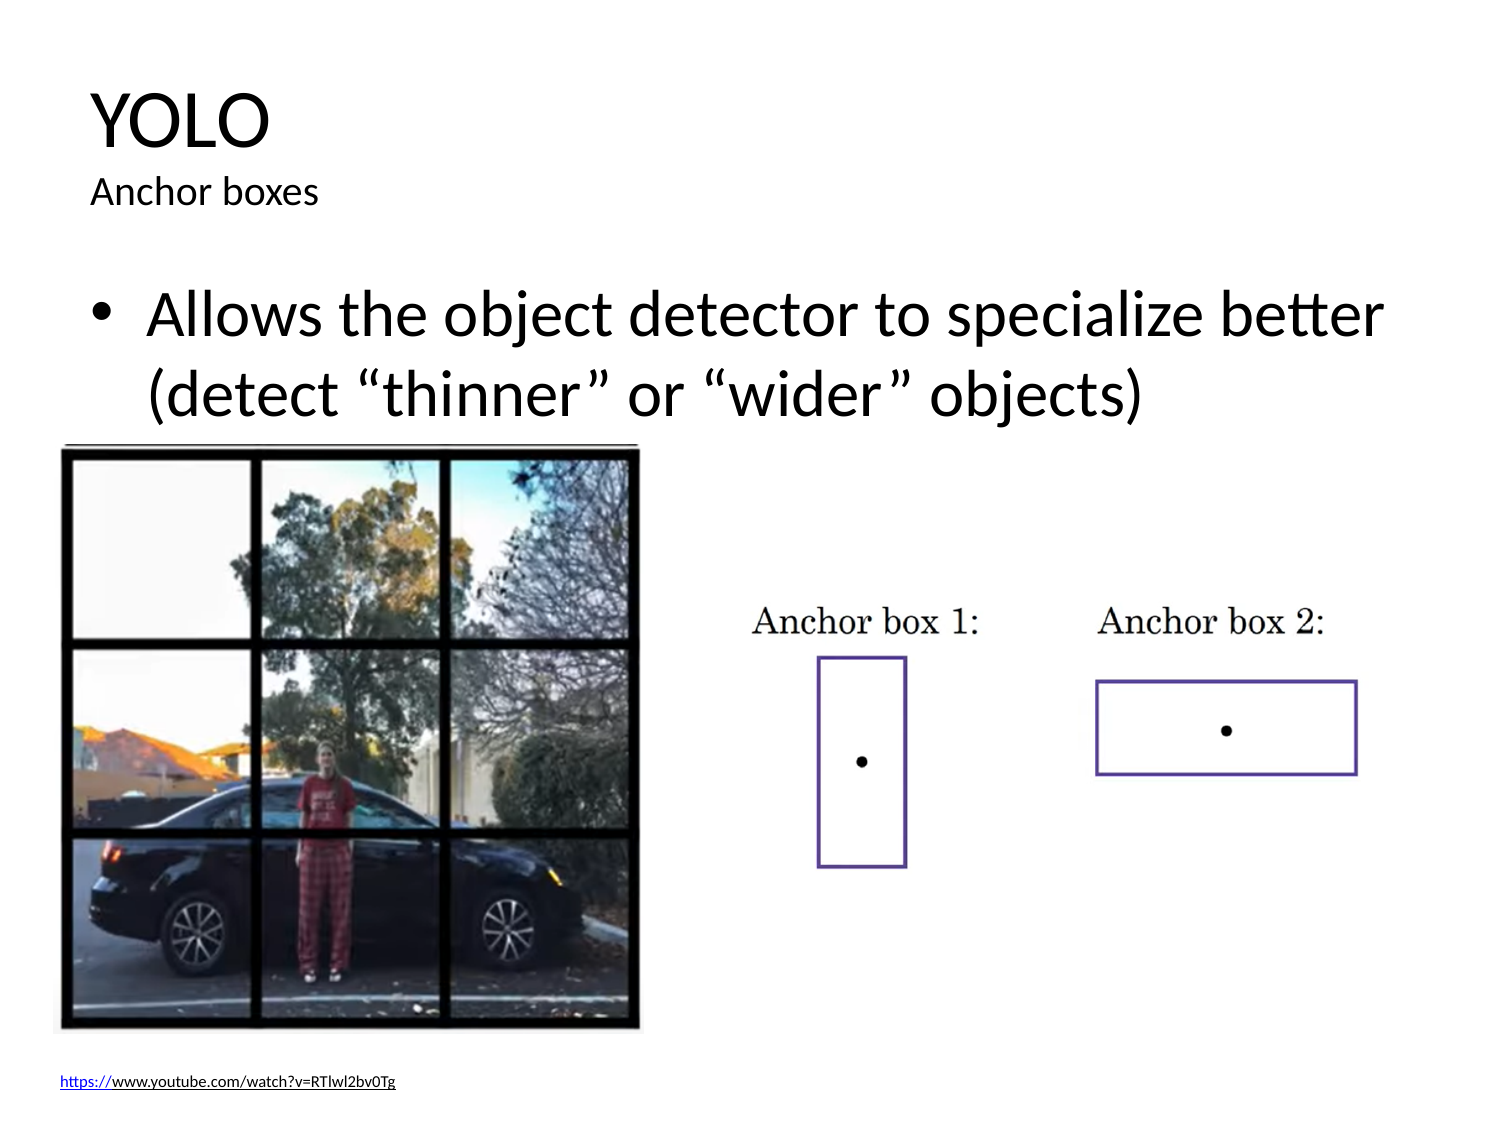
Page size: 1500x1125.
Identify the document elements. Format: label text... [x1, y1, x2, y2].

title YOLO Anchor boxes [75, 45, 1425, 233]
text_box https://www.youtube.com/watch?v=RTlwl2bv0Tg [45, 1063, 415, 1099]
list Allows the object detector to specialize better (detect “thinner” or “wider” objects) [75, 262, 1425, 1005]
picture [749, 586, 1378, 892]
picture [52, 444, 644, 1034]
